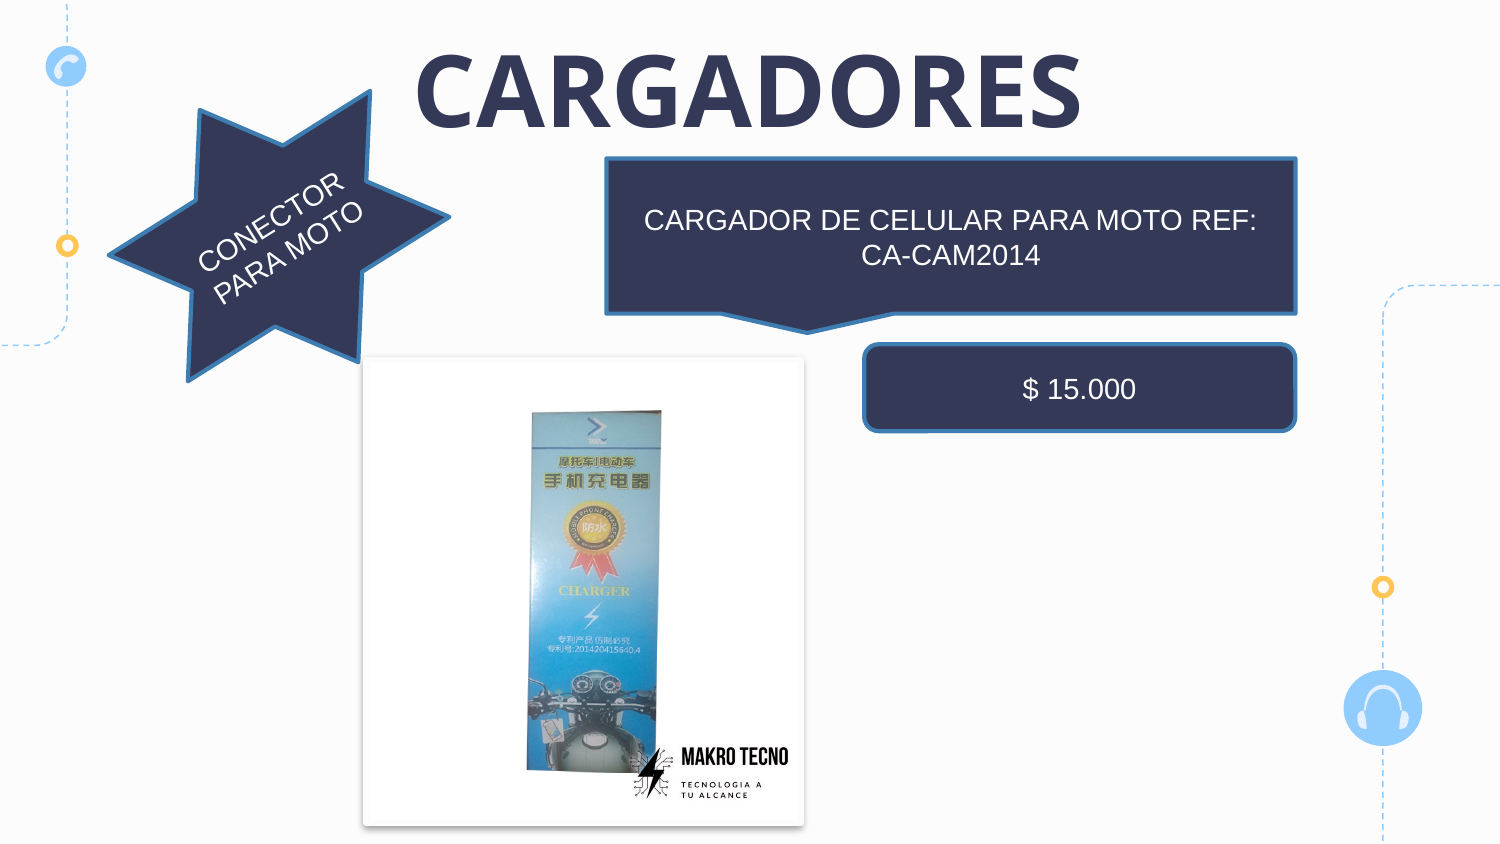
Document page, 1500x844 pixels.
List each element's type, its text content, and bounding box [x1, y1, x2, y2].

text_box CARGADOR DE CELULAR PARA MOTO REF: CA-CAM2014 [604, 156, 1298, 336]
text_box $ 15.000 [862, 342, 1298, 434]
text_box CONECTOR PARA MOTO [106, 89, 452, 384]
picture [402, 410, 838, 844]
title CARGADORES [279, 38, 1218, 159]
text_box [363, 357, 804, 826]
